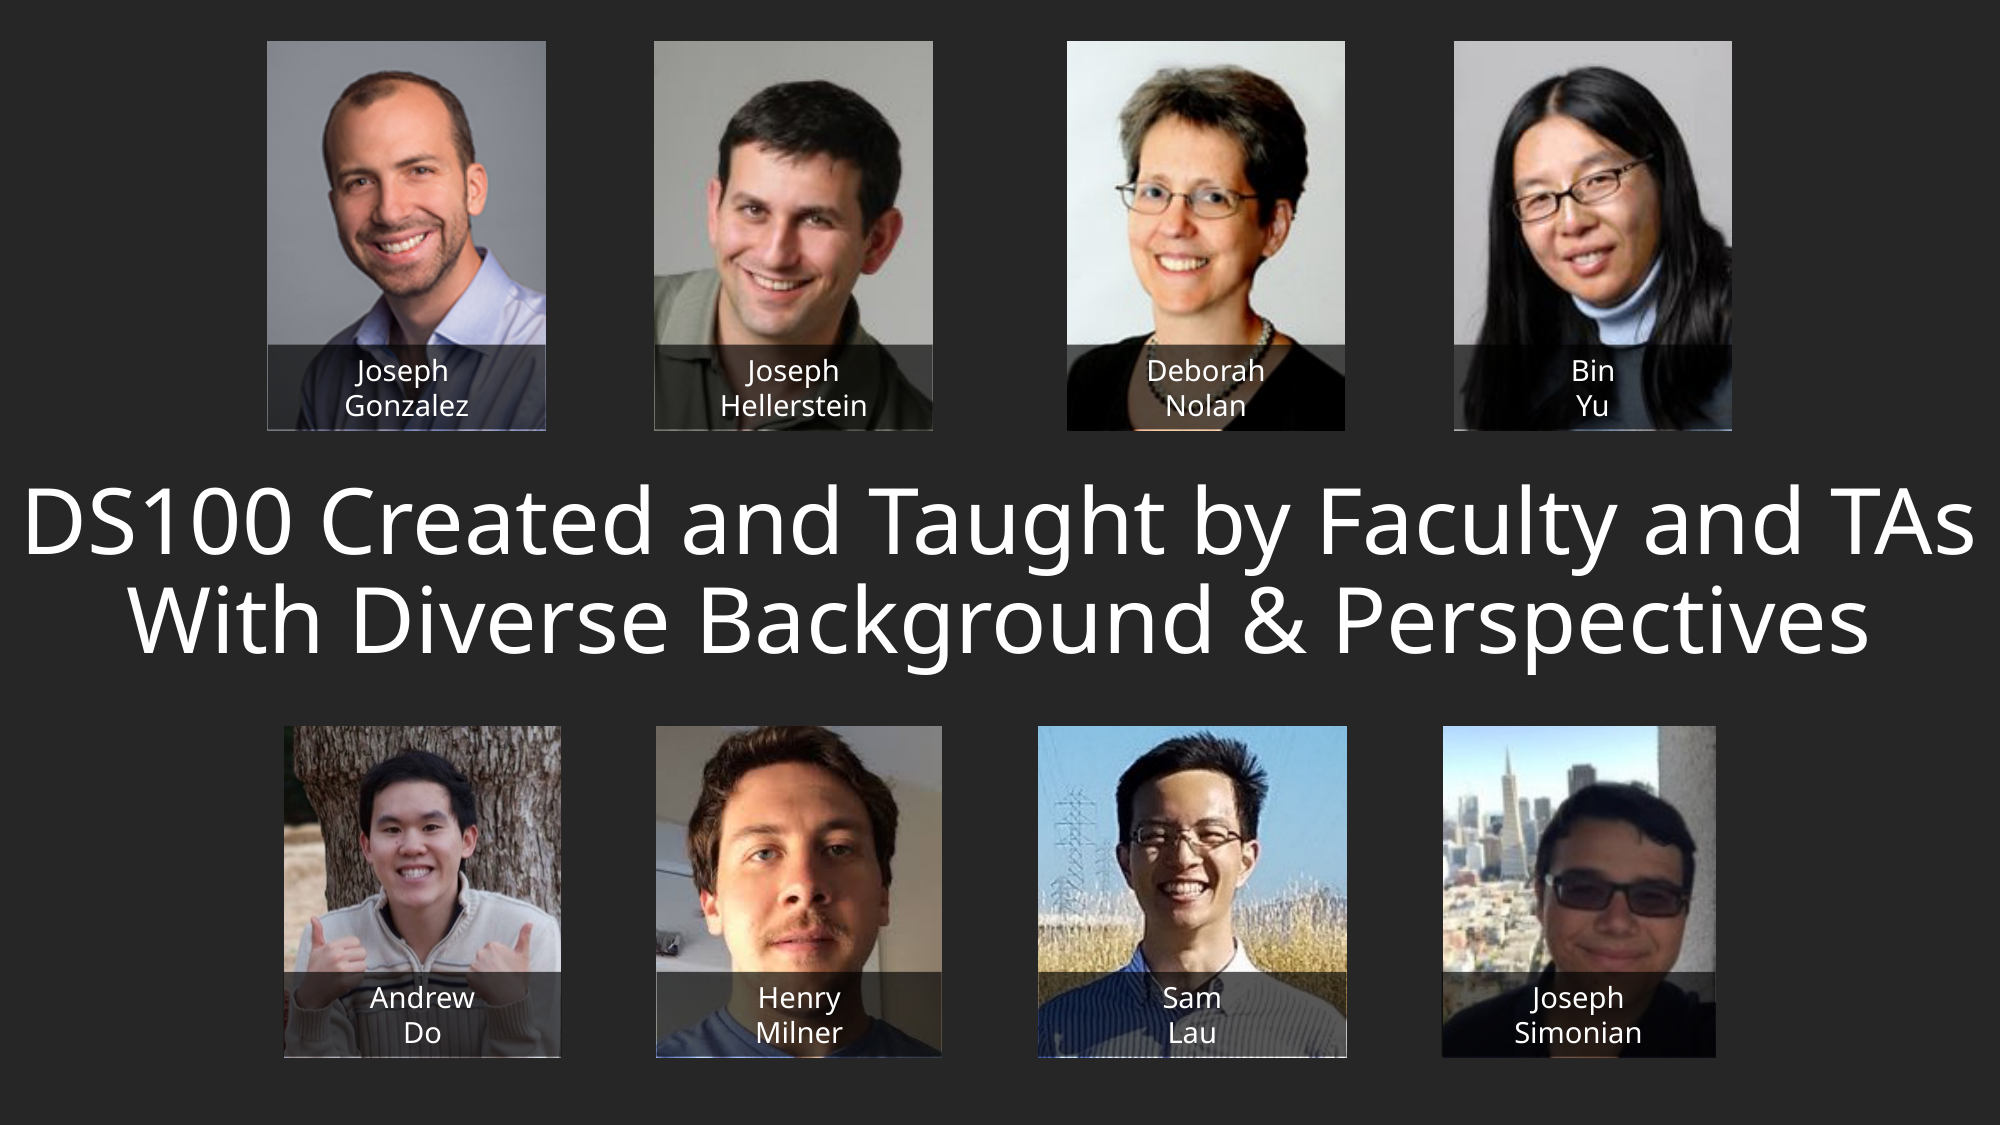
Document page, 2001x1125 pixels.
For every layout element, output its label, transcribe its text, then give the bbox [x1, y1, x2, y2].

title DS100 Created and Taught by Faculty and TAs With Diverse Background & Perspectives [0, 410, 2000, 739]
picture [1067, 41, 1345, 431]
picture [267, 41, 546, 431]
picture [1454, 41, 1732, 431]
picture [654, 41, 933, 431]
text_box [284, 726, 1716, 1058]
